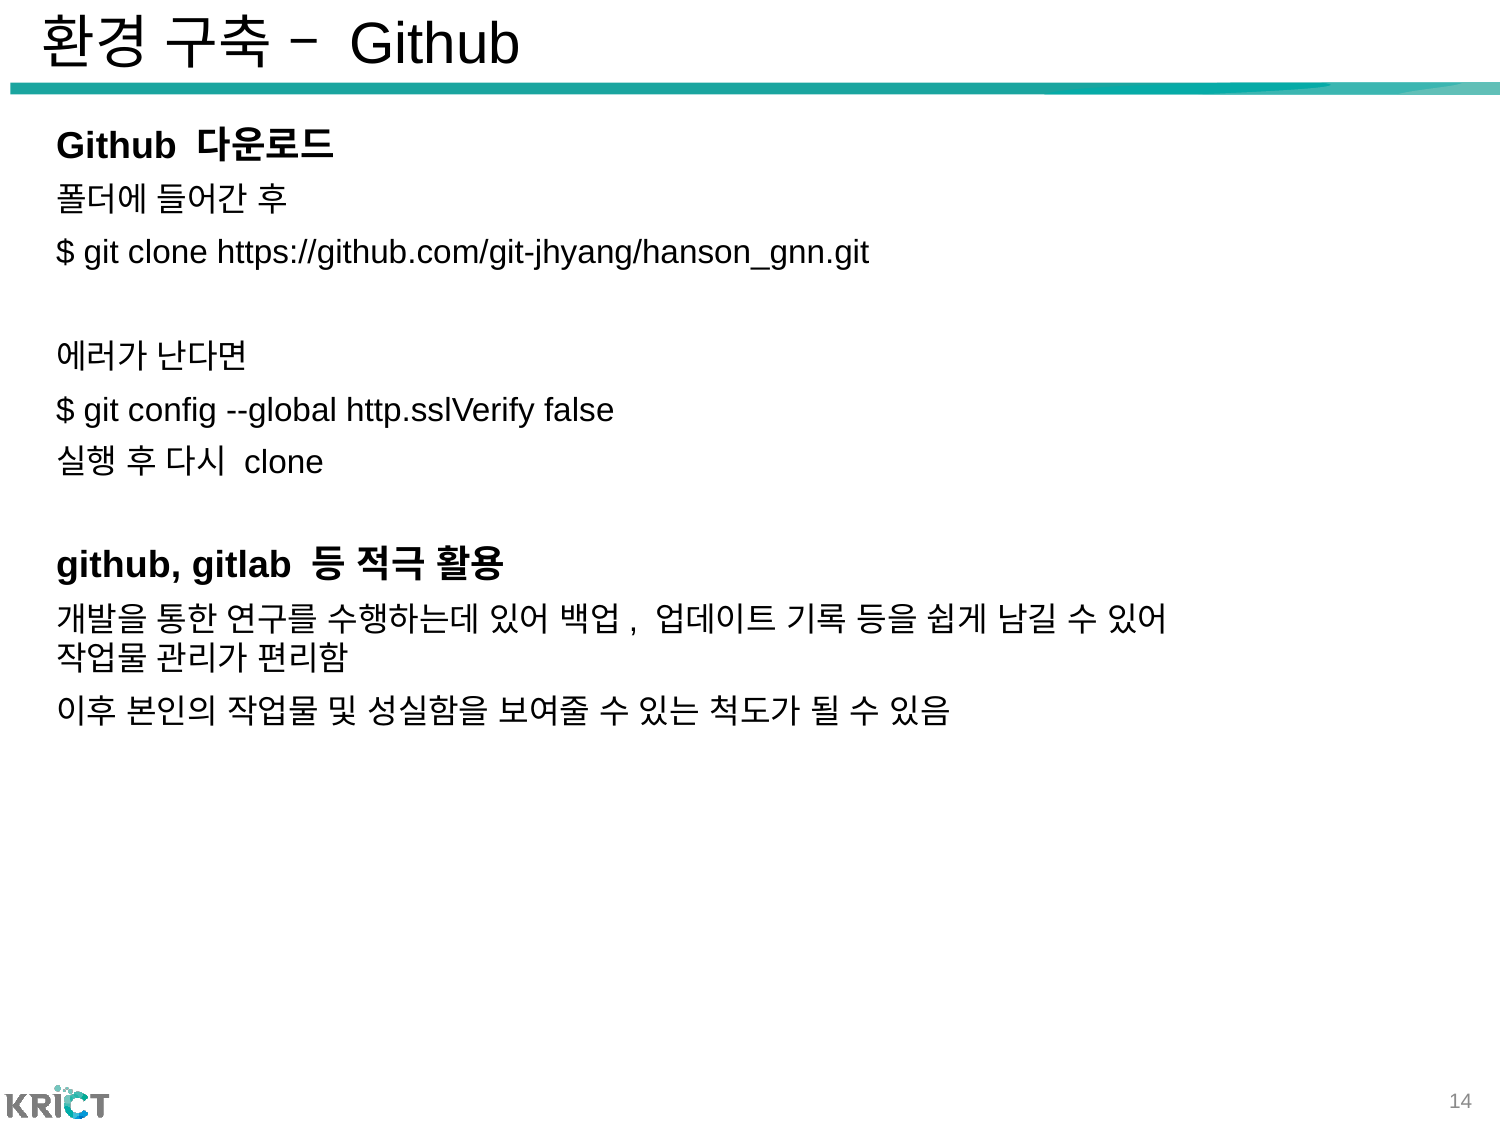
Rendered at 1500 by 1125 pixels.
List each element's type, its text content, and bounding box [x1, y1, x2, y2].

text_box github, gitlab 등 적극 활용 개발을 통한 연구를 수행하는데 있어 백업, 업데이트 기록 등을 쉽게 남길 수 있어 작업물 관리가 편리함 이후 본인의 작업물 및 성실함을 보여줄 수 있는 척도가 될 수 있음 [41, 532, 1282, 738]
picture [4, 1085, 110, 1121]
text_box Github 다운로드 폴더에 들어간 후 $ git clone https://github.com/git-jhyang/hanson_gnn.git 에러가 난다면 $ git config --global http.sslVerify false 실행 후 다시 clone [41, 113, 1500, 488]
title 환경 구축 – Github [26, 5, 1460, 83]
slide_number 14 [1149, 1085, 1488, 1116]
